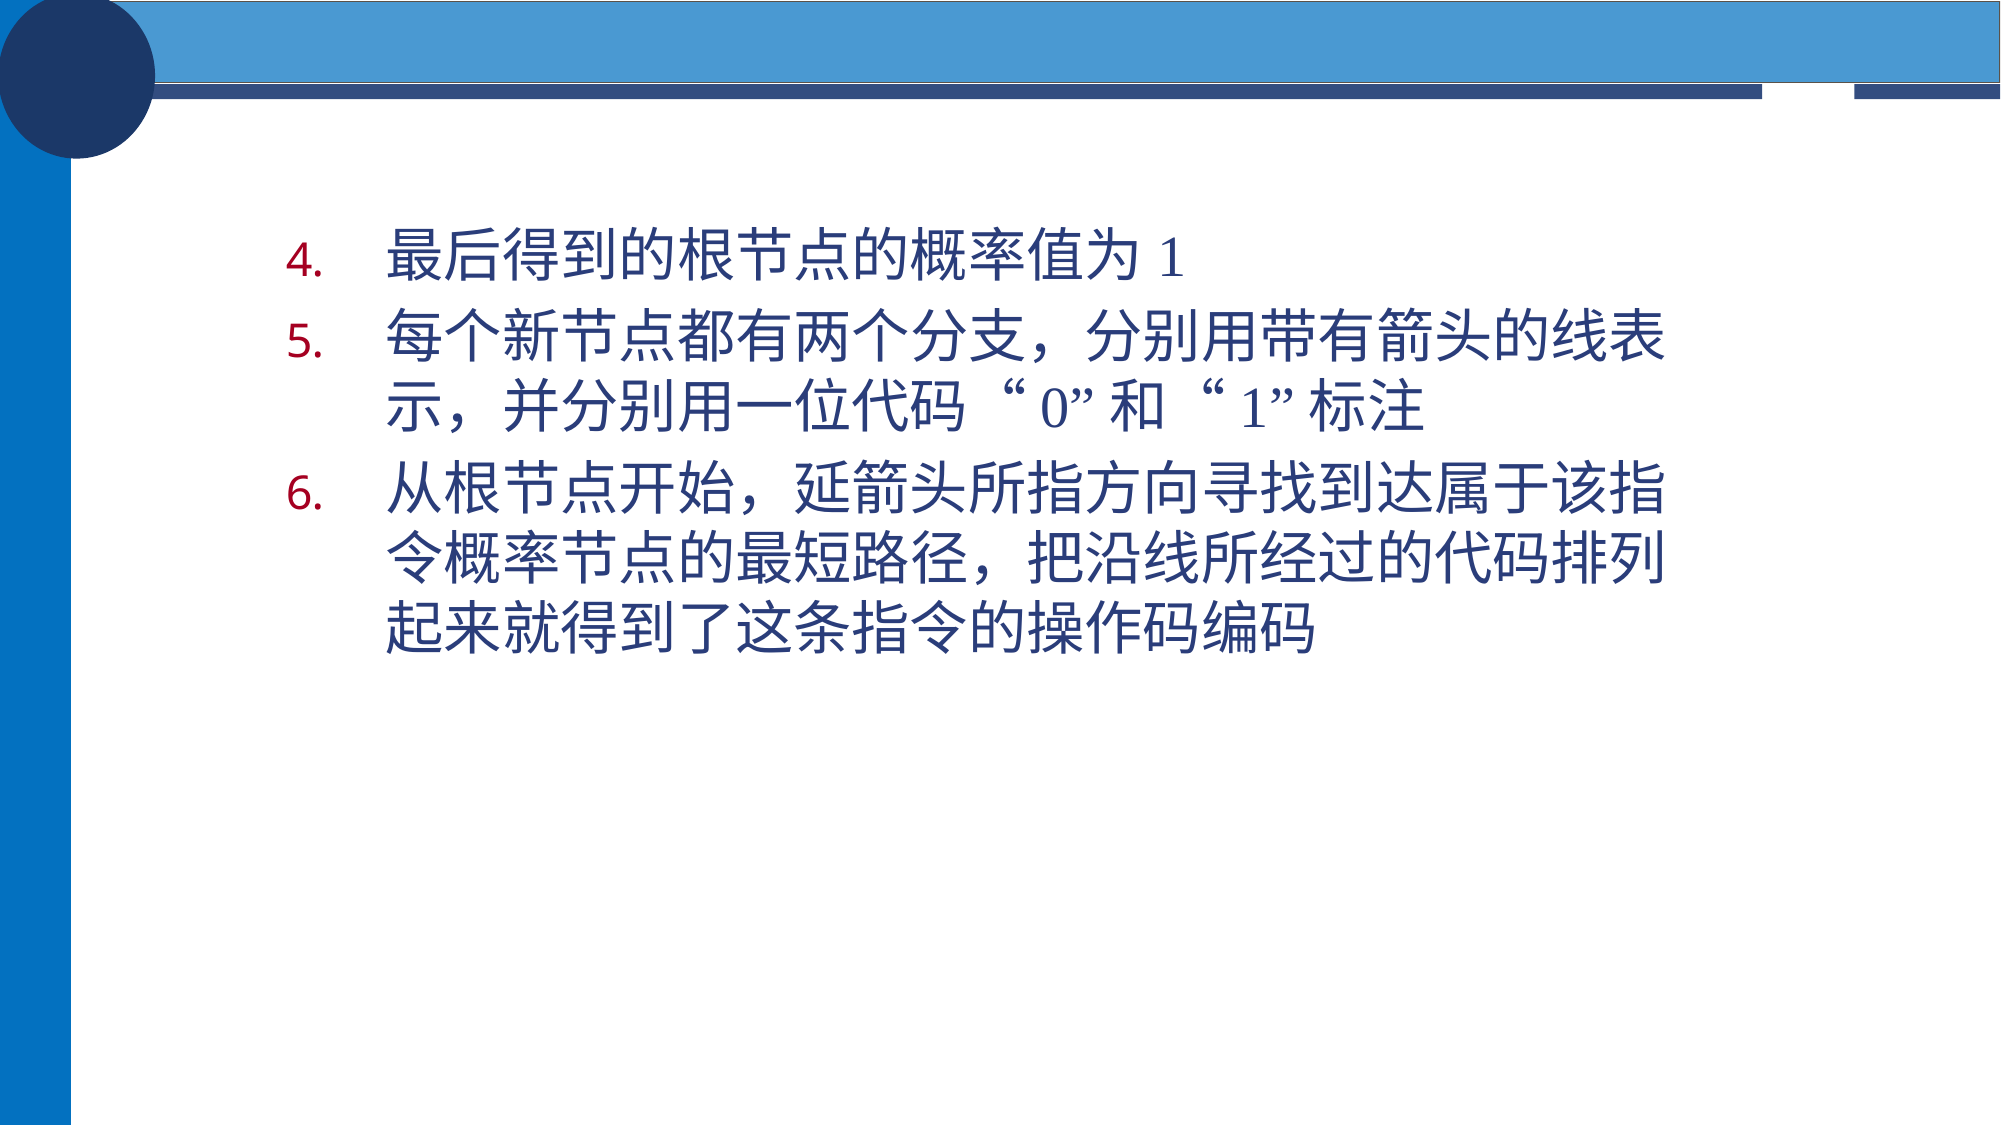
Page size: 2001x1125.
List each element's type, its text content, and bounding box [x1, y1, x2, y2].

list 最后得到的根节点的概率值为1 每个新节点都有两个分支，分别用带有箭头的线表示，并分别用一位代码“0”和“1”标注 从根节点开始，延箭头所指方向寻找到达属于该指令概率节点的最短路径，把沿线所经过的代码排列起来就得到了这条指令的操作码编码 [270, 210, 1685, 835]
